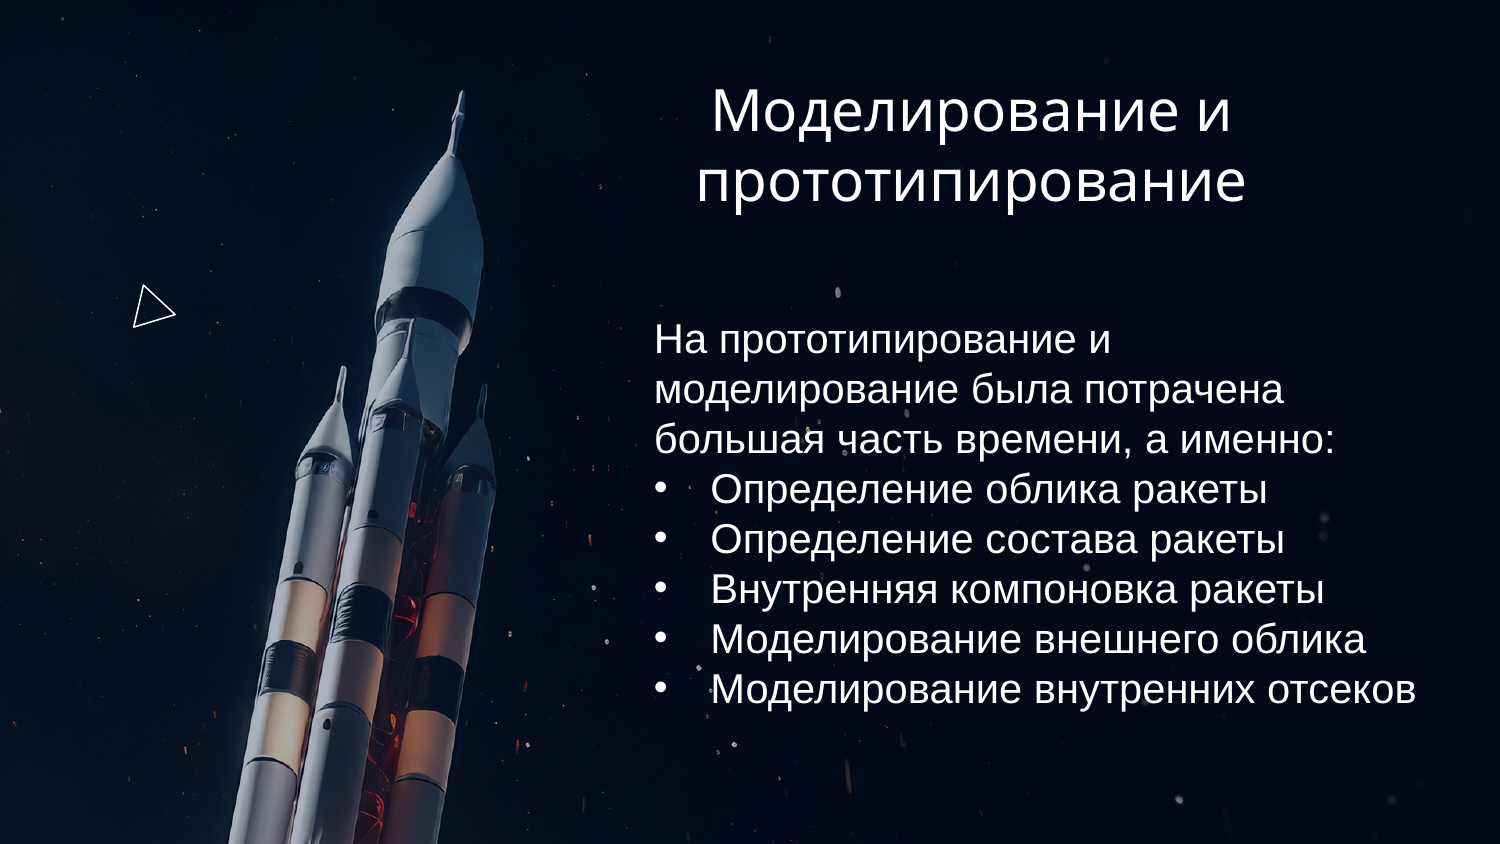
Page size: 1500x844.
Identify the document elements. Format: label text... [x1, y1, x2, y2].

text_box Моделирование и прототипирование [639, 58, 1304, 230]
text_box На прототипирование и моделирование была потрачена большая часть времени, а именно: Определение облика ракеты Определение состава ракеты Внутренняя компоновка ракеты Моделирование внешнего облика Моделирование внутренних отсеков [639, 296, 1433, 844]
text_box [133, 285, 176, 328]
picture [0, 0, 1500, 844]
